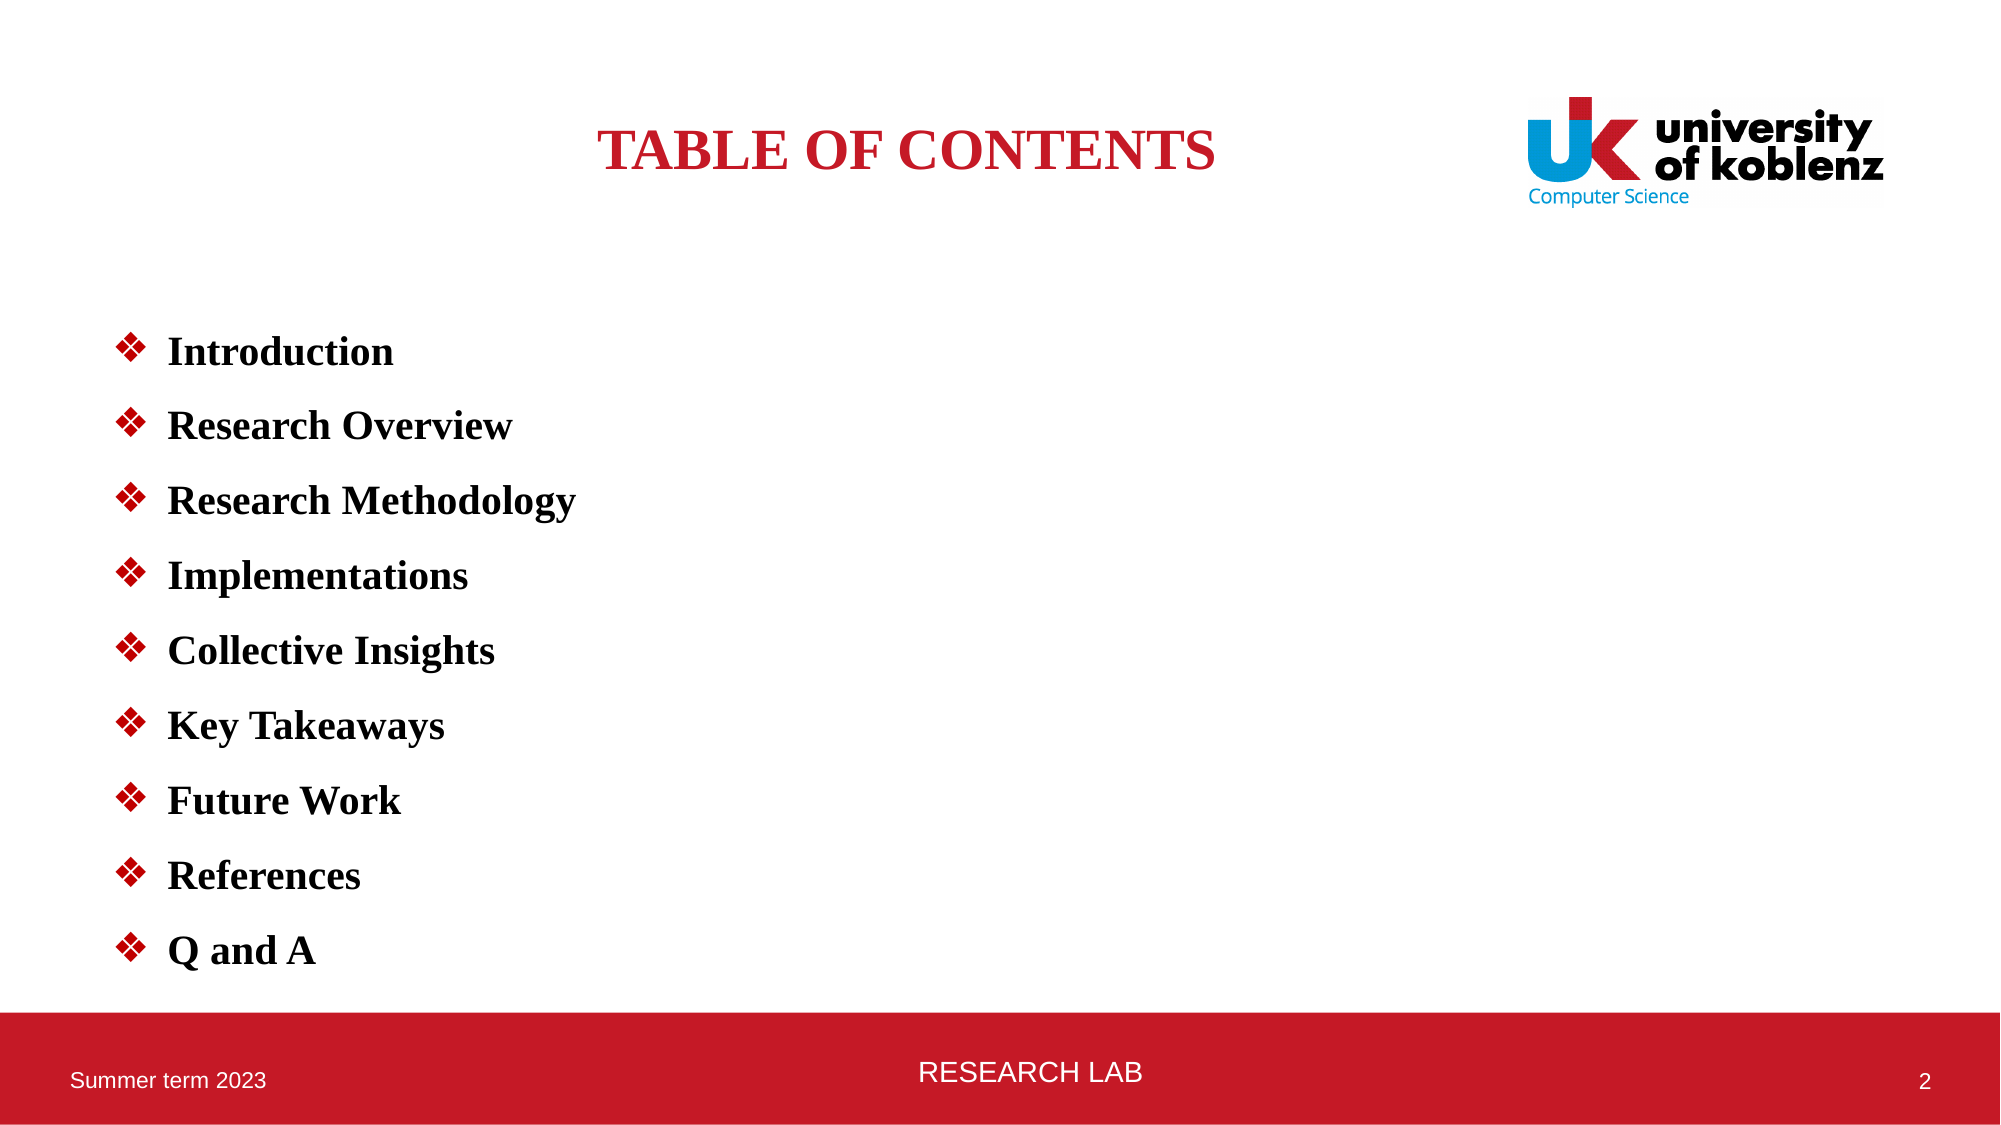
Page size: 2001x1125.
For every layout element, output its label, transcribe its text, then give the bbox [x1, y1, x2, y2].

text_box Summer term 2023 [62, 1058, 514, 1102]
list Introduction Research Overview Research Methodology Implementations Collective Insights Key Takeaways Future Work References Q and A [103, 290, 1895, 988]
text_box RESEARCH LAB [310, 1046, 1751, 1124]
picture [1616, 97, 1884, 208]
slide_number 2 [1908, 1058, 1940, 1100]
title TABLE OF CONTENTS [199, 56, 1616, 236]
